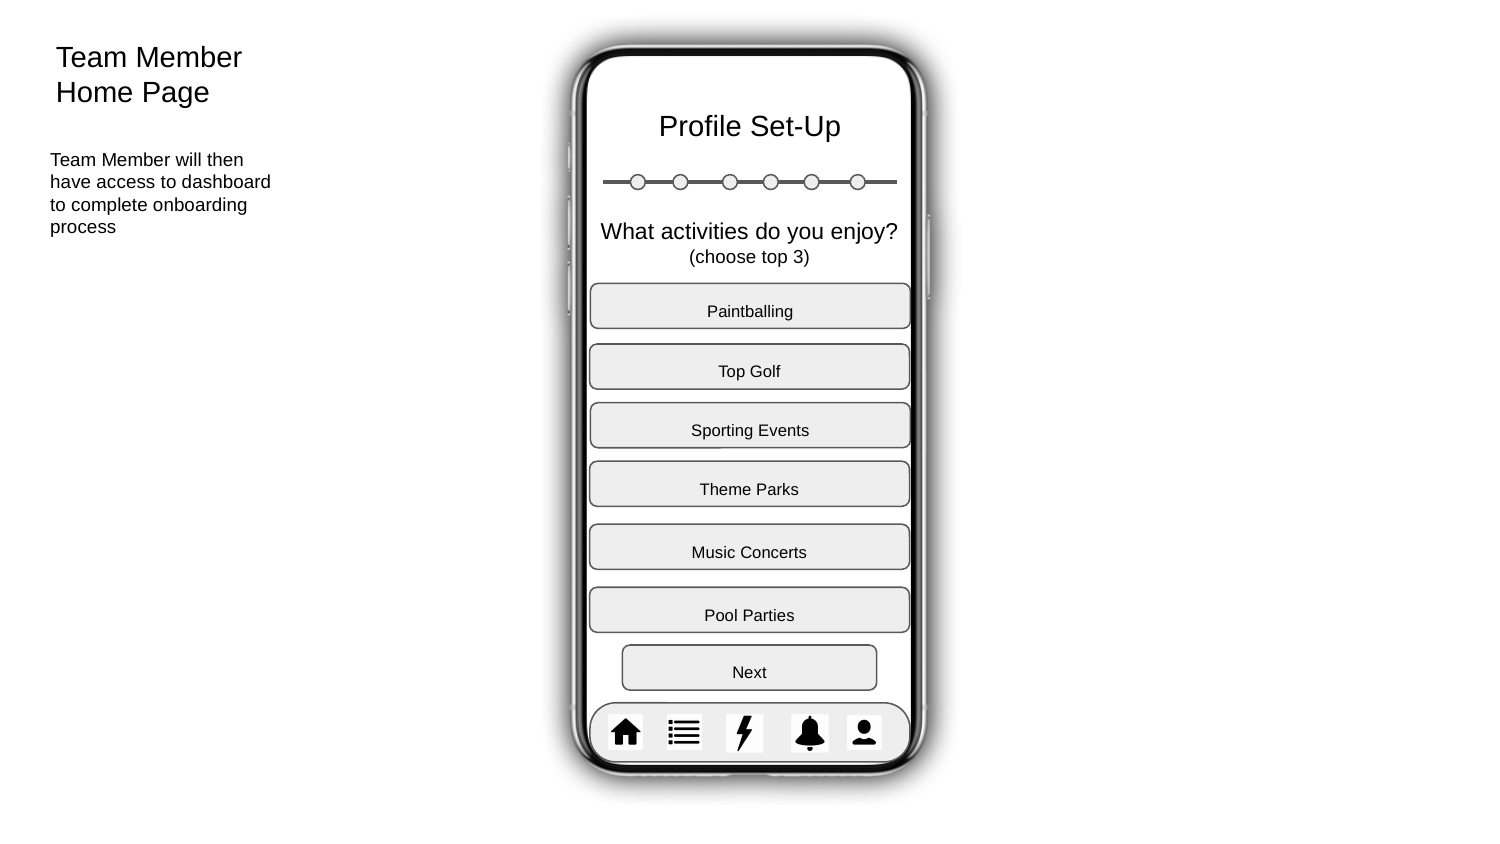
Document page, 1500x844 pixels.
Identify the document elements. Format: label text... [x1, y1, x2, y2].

picture [537, 13, 963, 808]
text_box Team Member will then have access to dashboard to complete onboarding process [35, 132, 290, 338]
text_box Team Member Home Page [40, 23, 290, 114]
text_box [589, 702, 911, 763]
